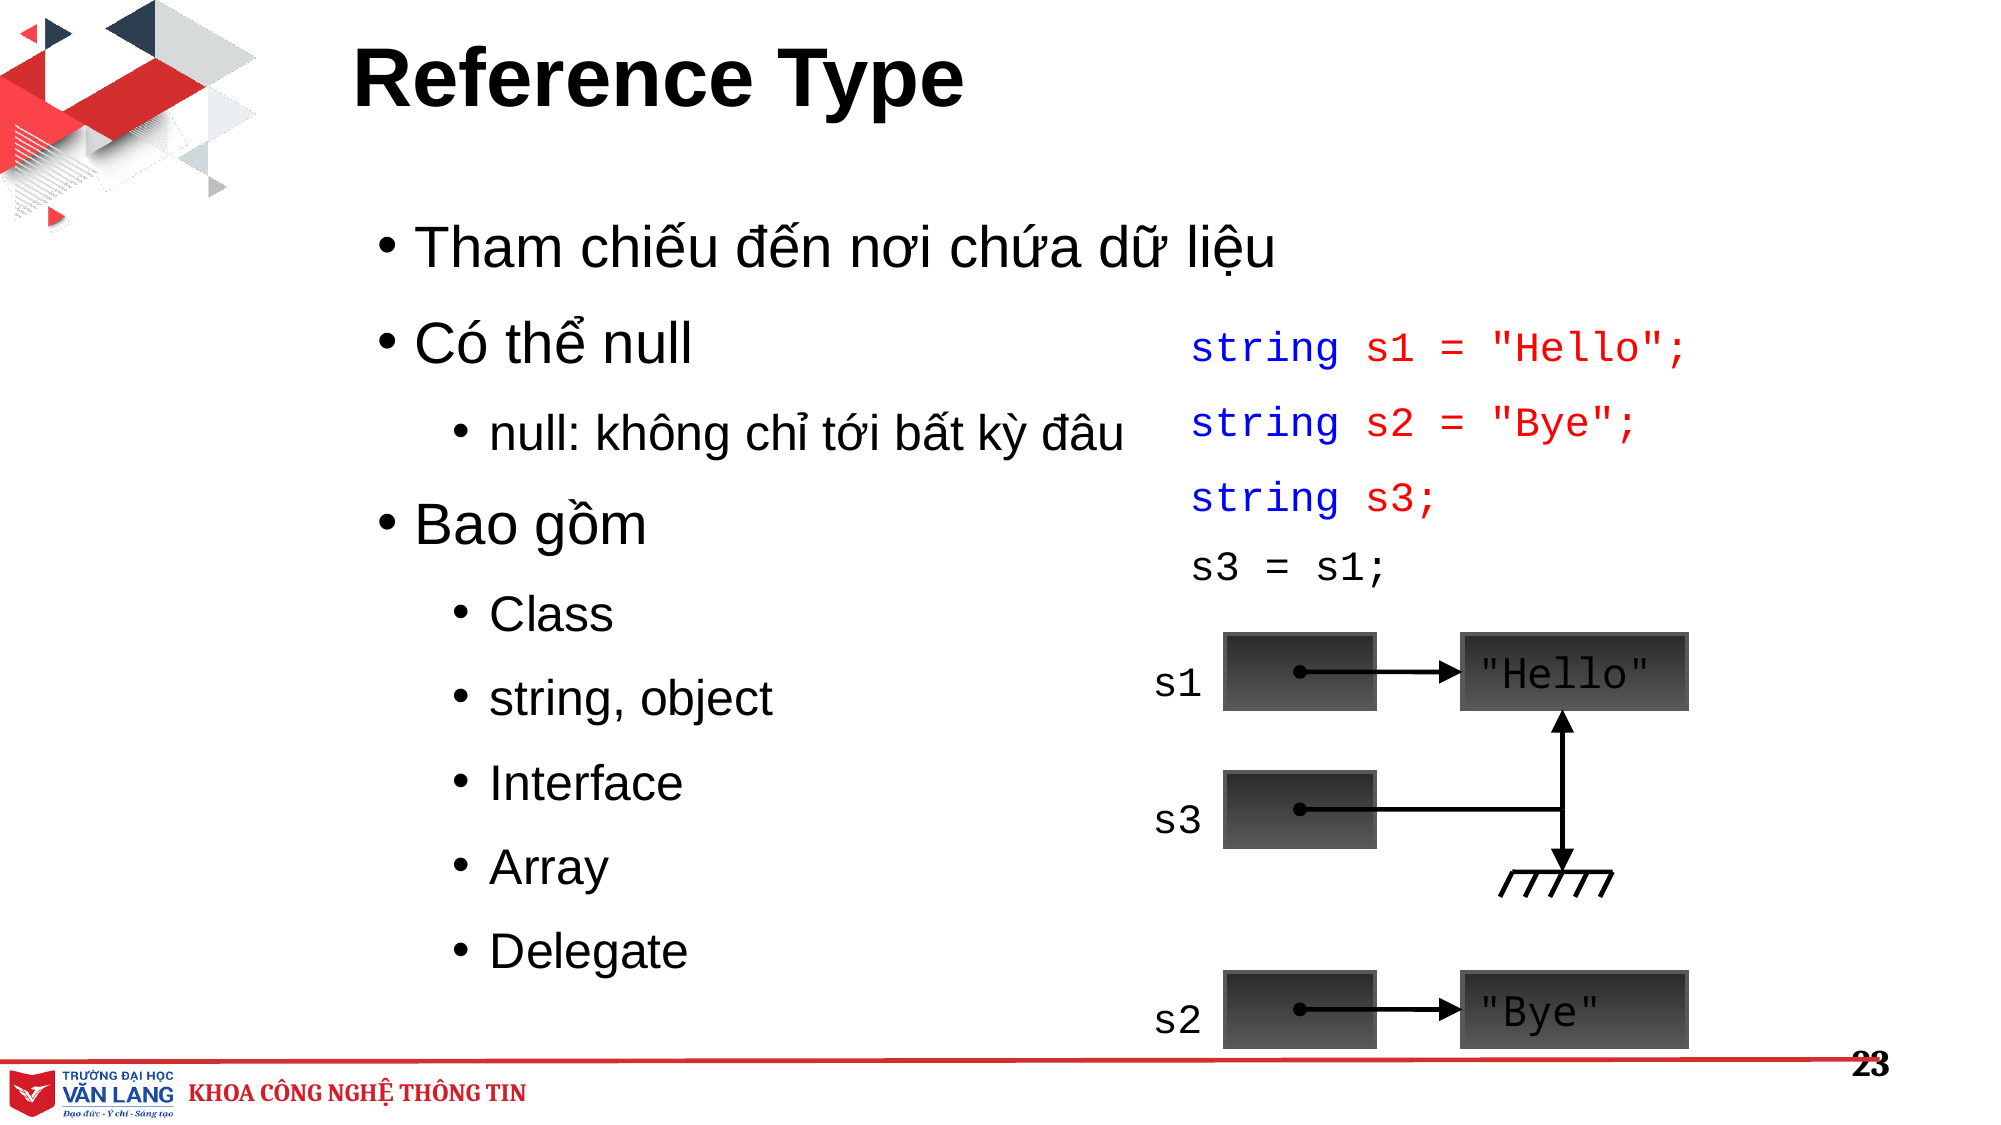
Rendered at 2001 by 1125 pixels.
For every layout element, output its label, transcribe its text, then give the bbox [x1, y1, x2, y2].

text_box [1137, 971, 1375, 1050]
text_box [1552, 709, 1573, 809]
text_box [1552, 809, 1573, 869]
text_box string s2 = "Bye"; [1175, 387, 1725, 453]
text_box string s1 = "Hello"; [1175, 312, 1725, 378]
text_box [1137, 771, 1375, 850]
text_box s3 = s1; [1175, 531, 1725, 596]
text_box [1375, 661, 1463, 683]
text_box [1375, 999, 1463, 1020]
text_box string s3; [1175, 462, 1725, 528]
list Tham chiếu đến nơi chứa dữ liệu Có thể null null: không chỉ tới bất kỳ đâu Bao gồm Class string, object Interface Array Delegate [362, 187, 1688, 1043]
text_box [1499, 871, 1613, 897]
text_box "Bye" [1462, 971, 1688, 1047]
text_box "Hello" [1462, 634, 1688, 710]
title Reference Type [337, 27, 1750, 155]
picture [8, 1069, 173, 1118]
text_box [1137, 634, 1375, 713]
picture [0, 0, 256, 233]
